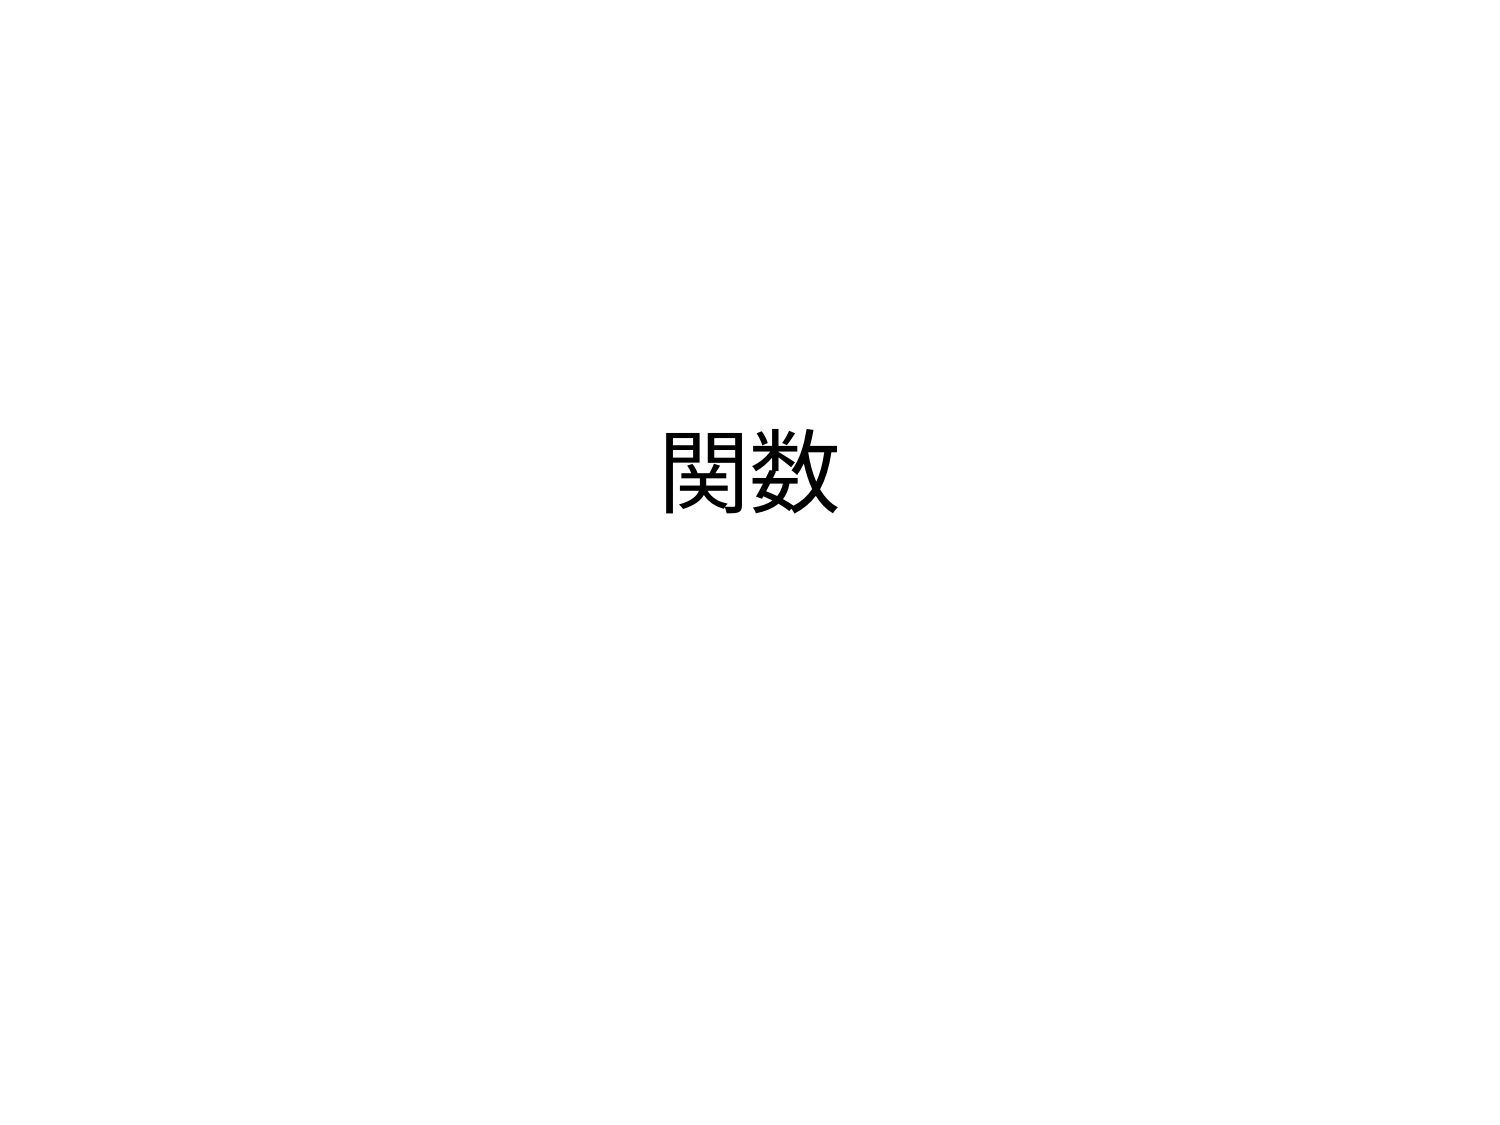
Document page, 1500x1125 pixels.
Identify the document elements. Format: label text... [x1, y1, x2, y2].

title 関数 [112, 349, 1388, 591]
